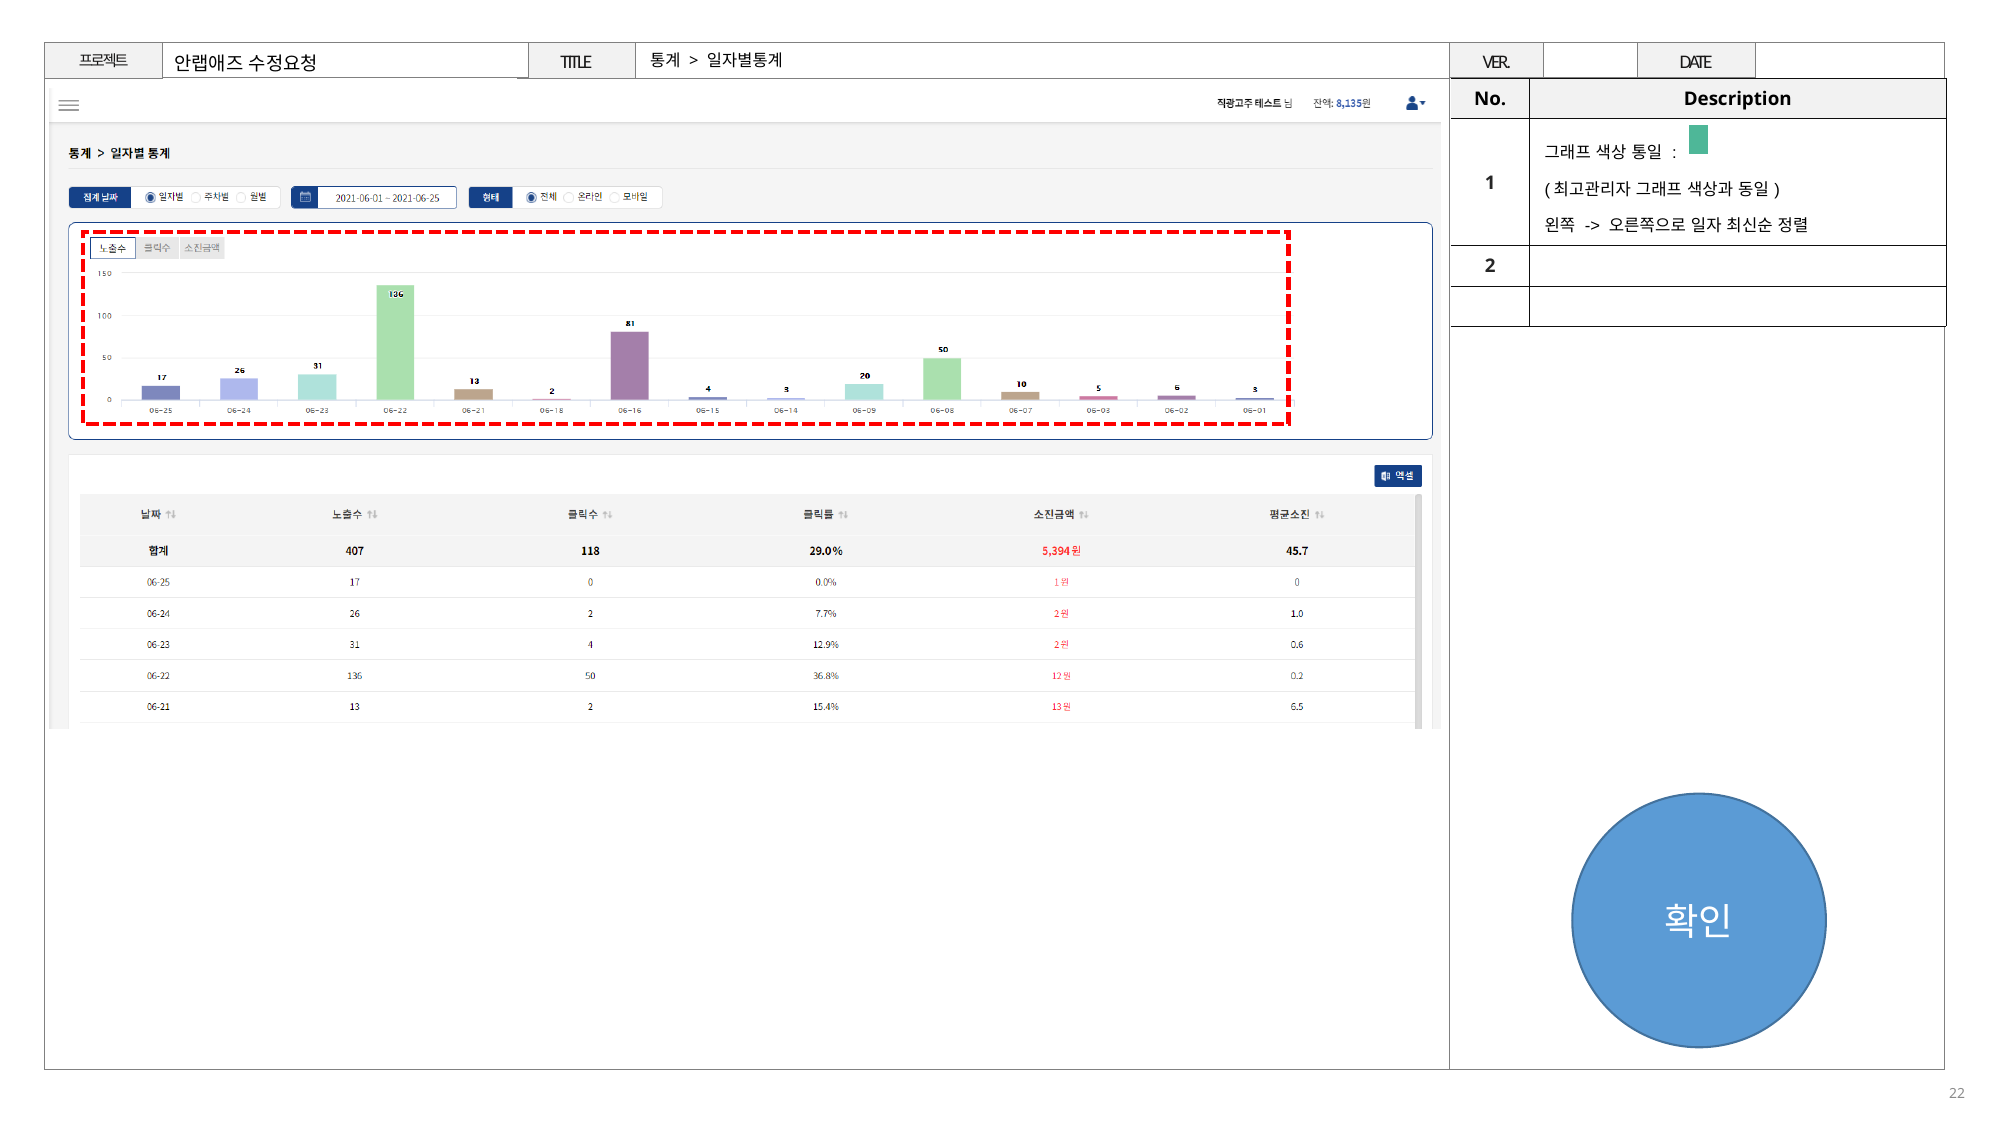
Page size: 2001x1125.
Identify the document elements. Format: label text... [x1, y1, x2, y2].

table_header Description [1530, 79, 1946, 118]
text_box 통계 > 일자별통계 [635, 42, 1364, 78]
slide_number 22 [1915, 1070, 1999, 1118]
table_cell 그래프 색상 통일 : (최고관리자 그래프 색상과 동일) 왼쪽 -> 오른쪽으로 일자 최신순 정렬 [1530, 119, 1946, 245]
table_cell 2 [1451, 246, 1529, 286]
picture [49, 88, 1441, 729]
table_header No. [1451, 79, 1529, 118]
table_cell 1 [1451, 119, 1529, 245]
picture [1688, 125, 1708, 154]
table_cell [1530, 246, 1946, 286]
text_box 확인 [1571, 792, 1827, 1049]
table_cell [1530, 287, 1946, 326]
table_cell [1451, 287, 1529, 326]
